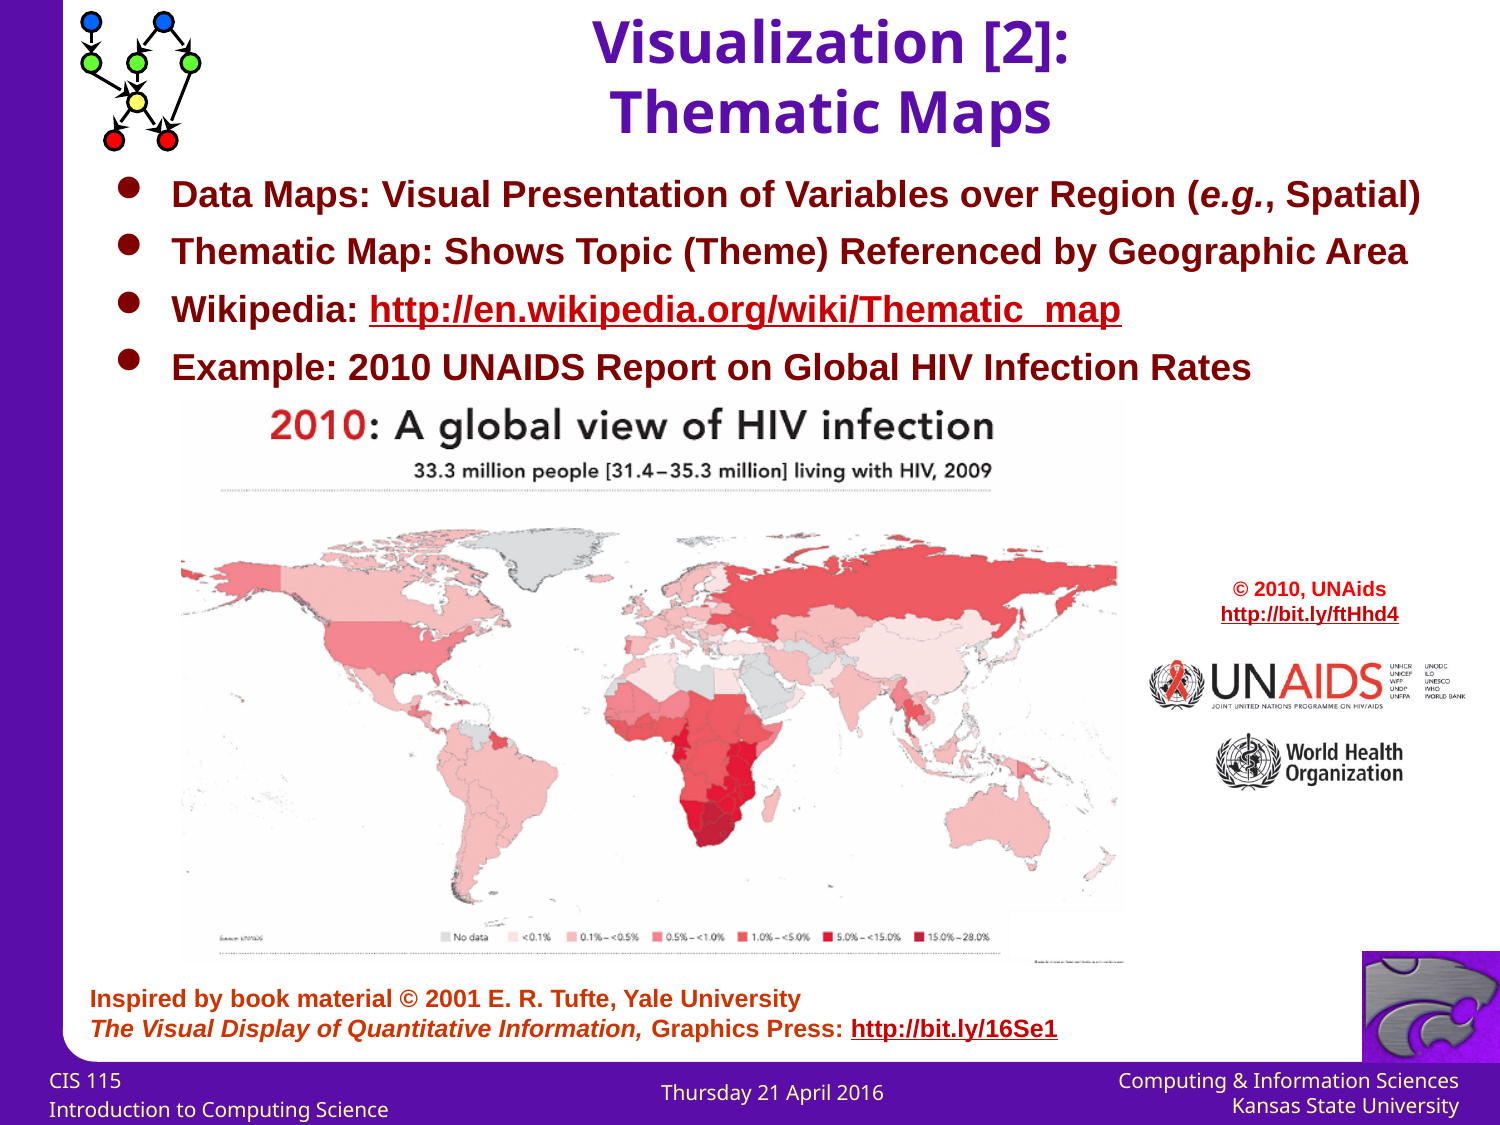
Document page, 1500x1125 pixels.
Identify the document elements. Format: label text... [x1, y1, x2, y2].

text_box Visualization [2]: Thematic Maps [187, 12, 1475, 138]
text_box Inspired by book material © 2001 E. R. Tufte, Yale University The Visual Display of Quantitative Information, Graphics Press: http://bit.ly/16Se1 [75, 974, 1163, 1050]
picture [1362, 951, 1500, 1063]
text_box Data Maps: Visual Presentation of Variables over Region (e.g., Spatial) Thematic Map: Shows Topic (Theme) Referenced by Geographic Area Wikipedia: http://en.wikipedia.org/wiki/Thematic_map Example: 2010 UNAIDS Report on Global HIV Infection Rates [99, 162, 1475, 1050]
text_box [181, 399, 1471, 963]
